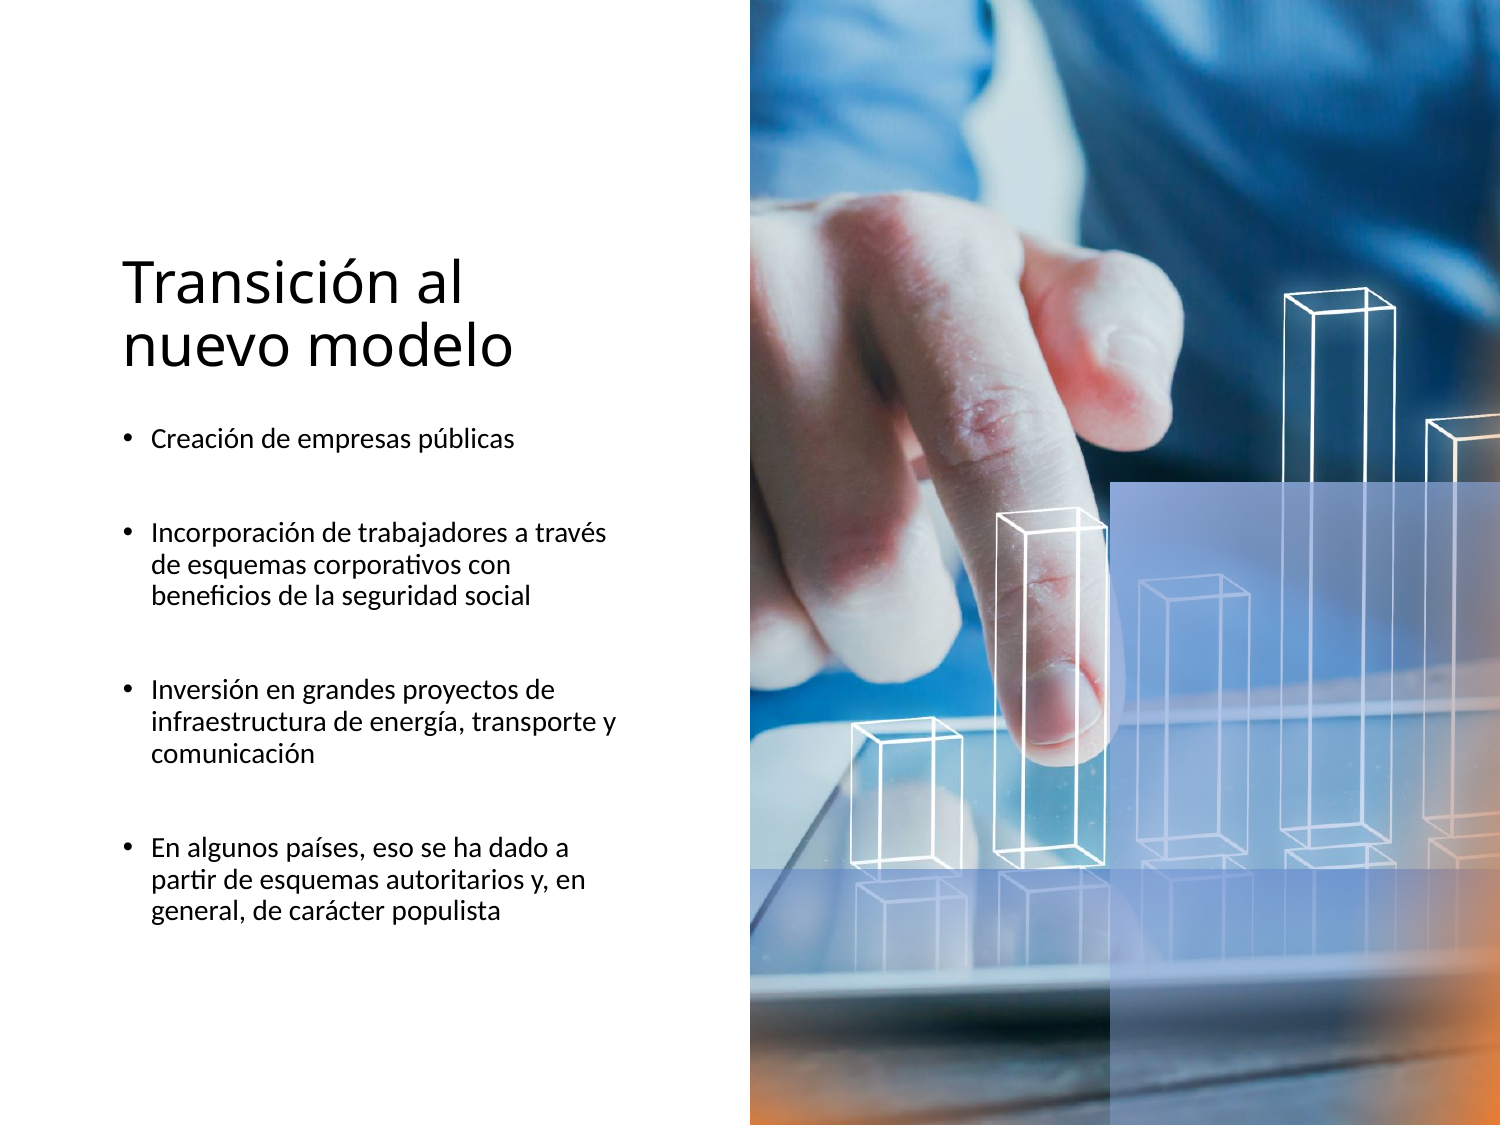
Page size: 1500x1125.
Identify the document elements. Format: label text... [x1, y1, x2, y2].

picture [749, 0, 1500, 1125]
title Transición al nuevo modelo [107, 121, 644, 387]
list Creación de empresas públicas Incorporación de trabajadores a través de esquemas corporativos con beneficios de la seguridad social Inversión en grandes proyectos de infraestructura de energía, transporte y comunicación En algunos países, eso se ha dado a partir de esquemas autoritarios y, en general, de carácter populista [107, 415, 644, 982]
